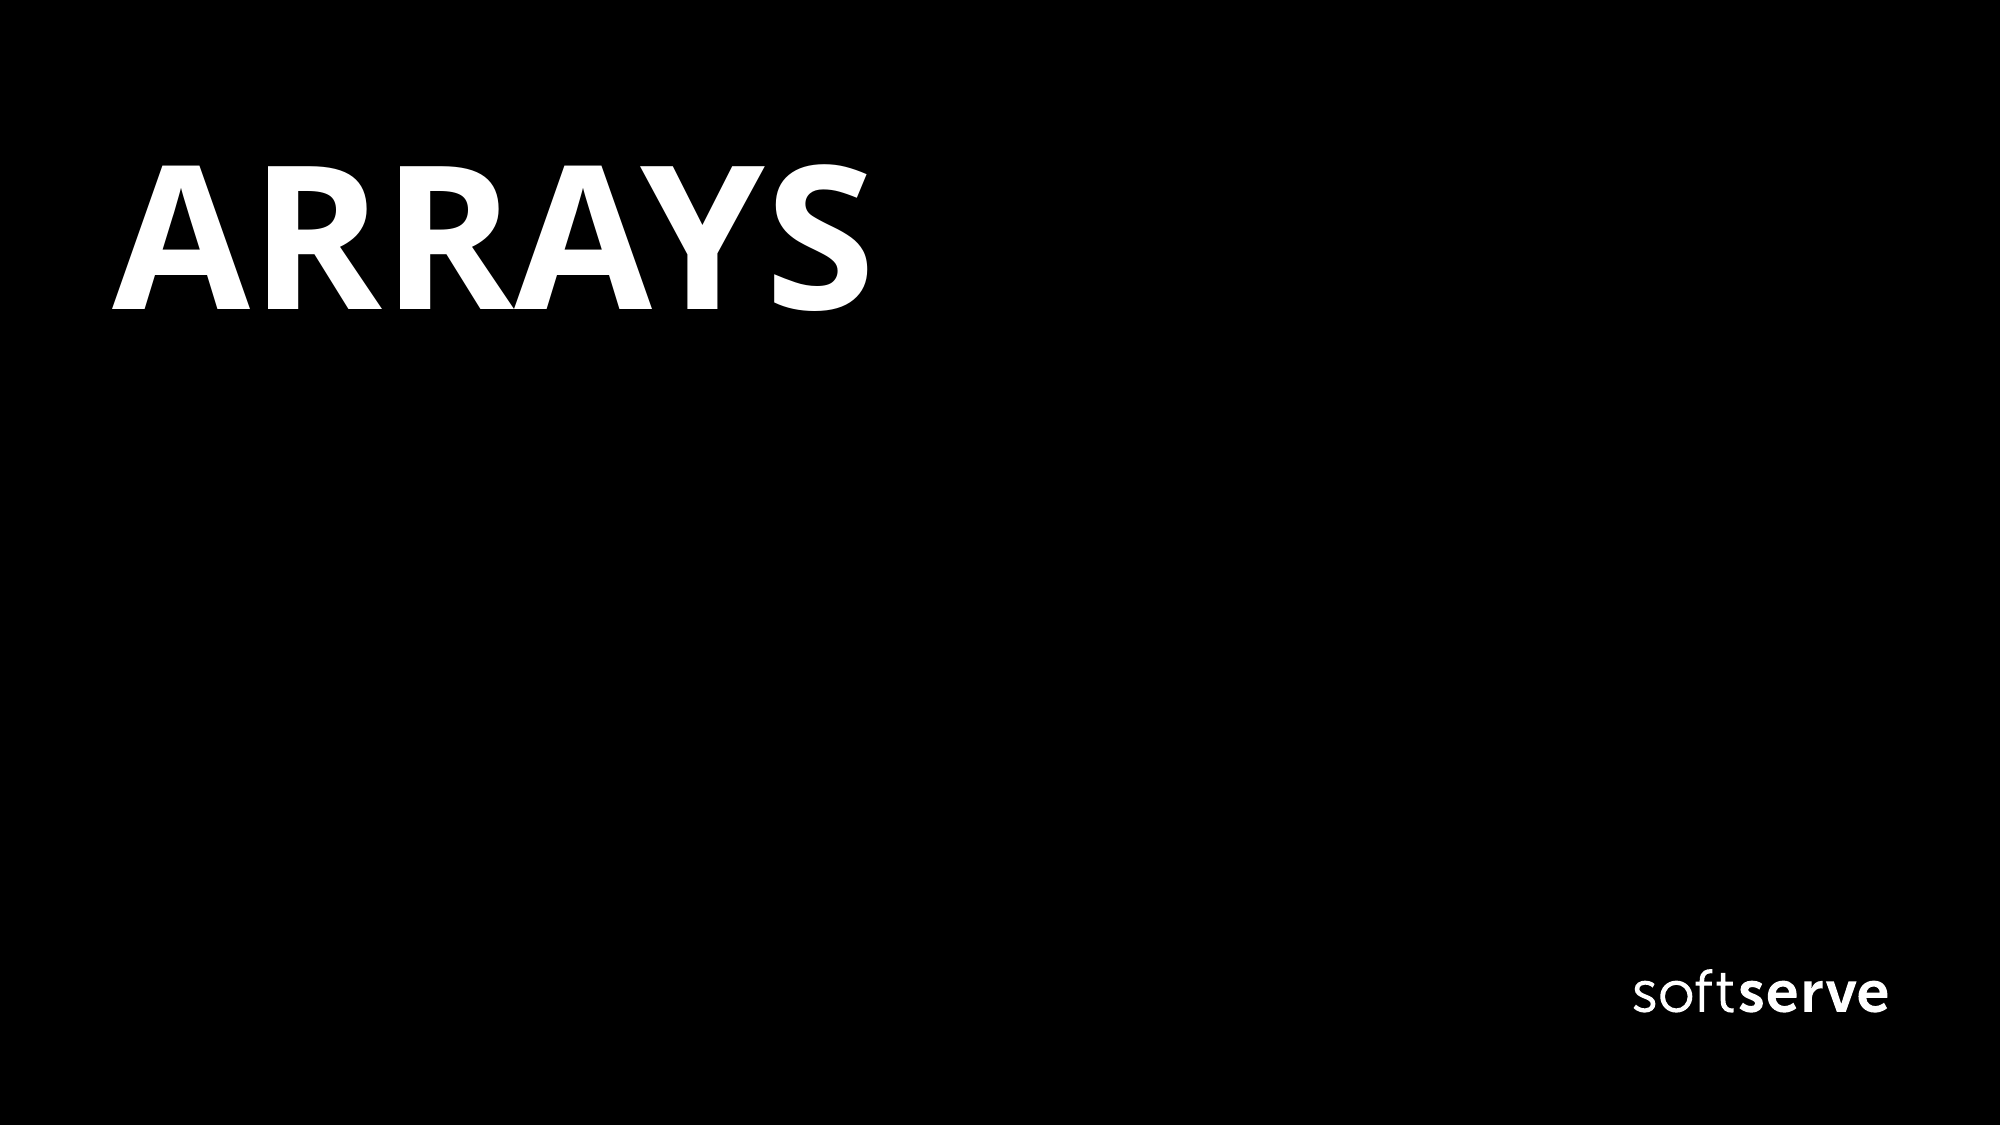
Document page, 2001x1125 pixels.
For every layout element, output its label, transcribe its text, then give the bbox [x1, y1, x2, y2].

title ARRAYS [112, 112, 1888, 900]
